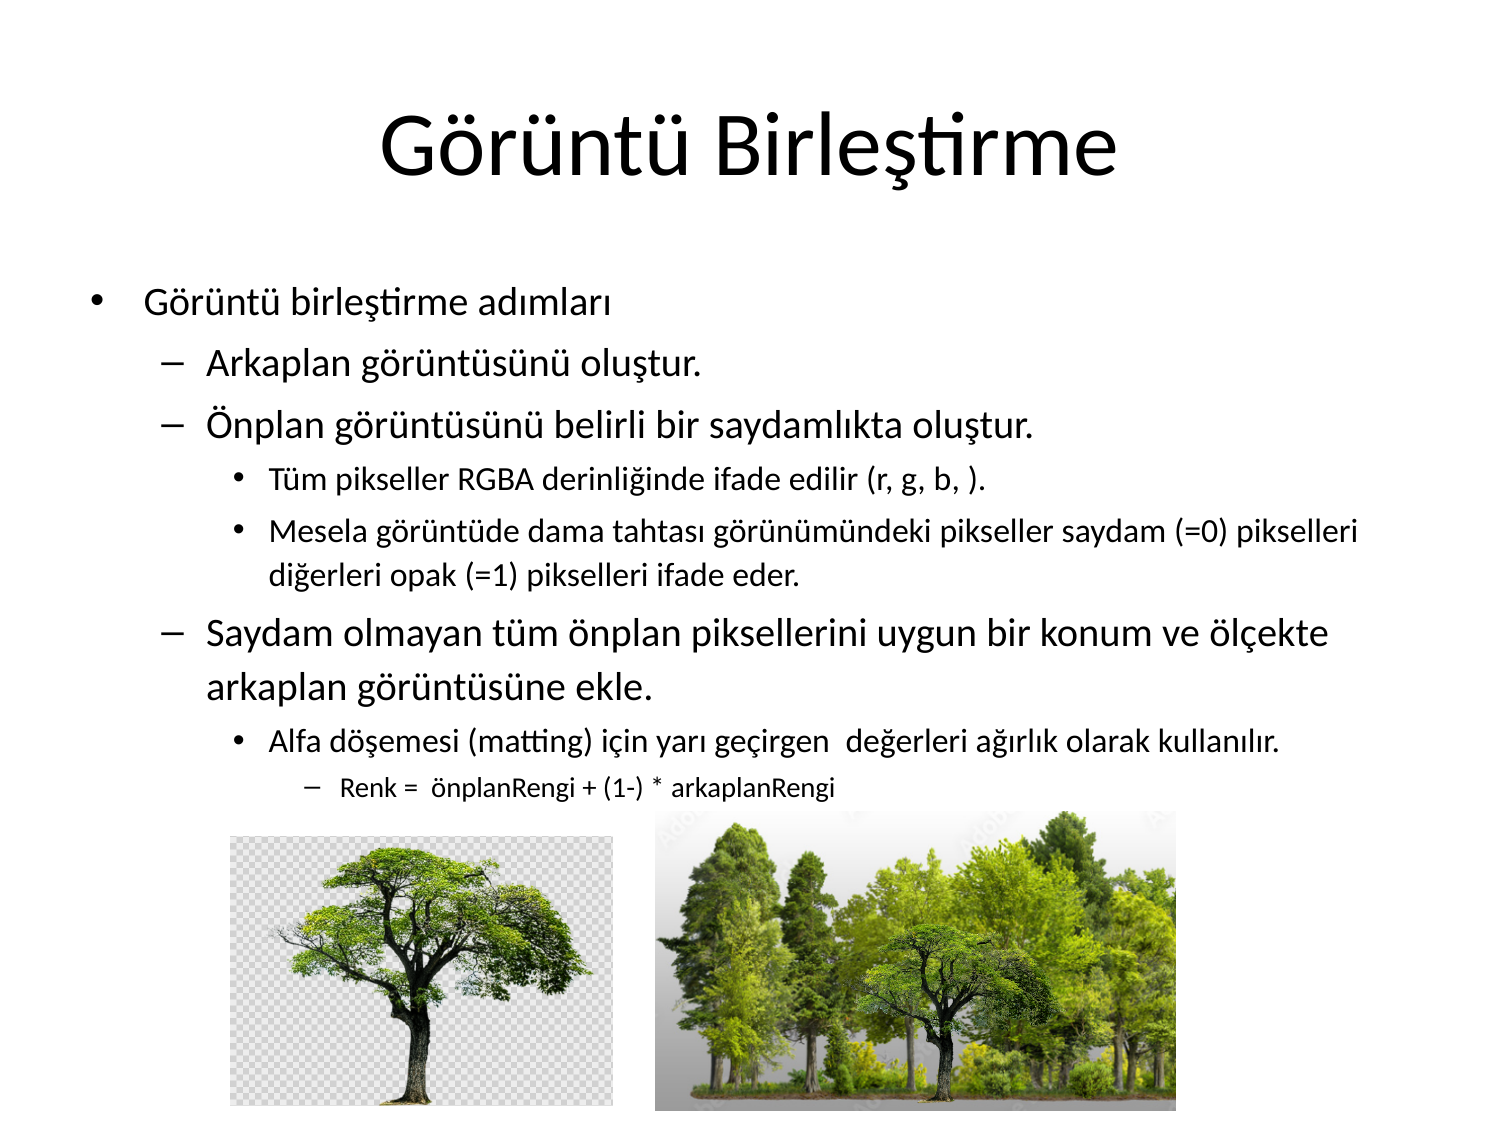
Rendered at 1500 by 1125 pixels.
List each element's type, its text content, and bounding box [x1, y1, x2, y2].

picture [229, 836, 613, 1107]
picture [655, 811, 1176, 1111]
title Görüntü Birleştirme [75, 45, 1425, 233]
